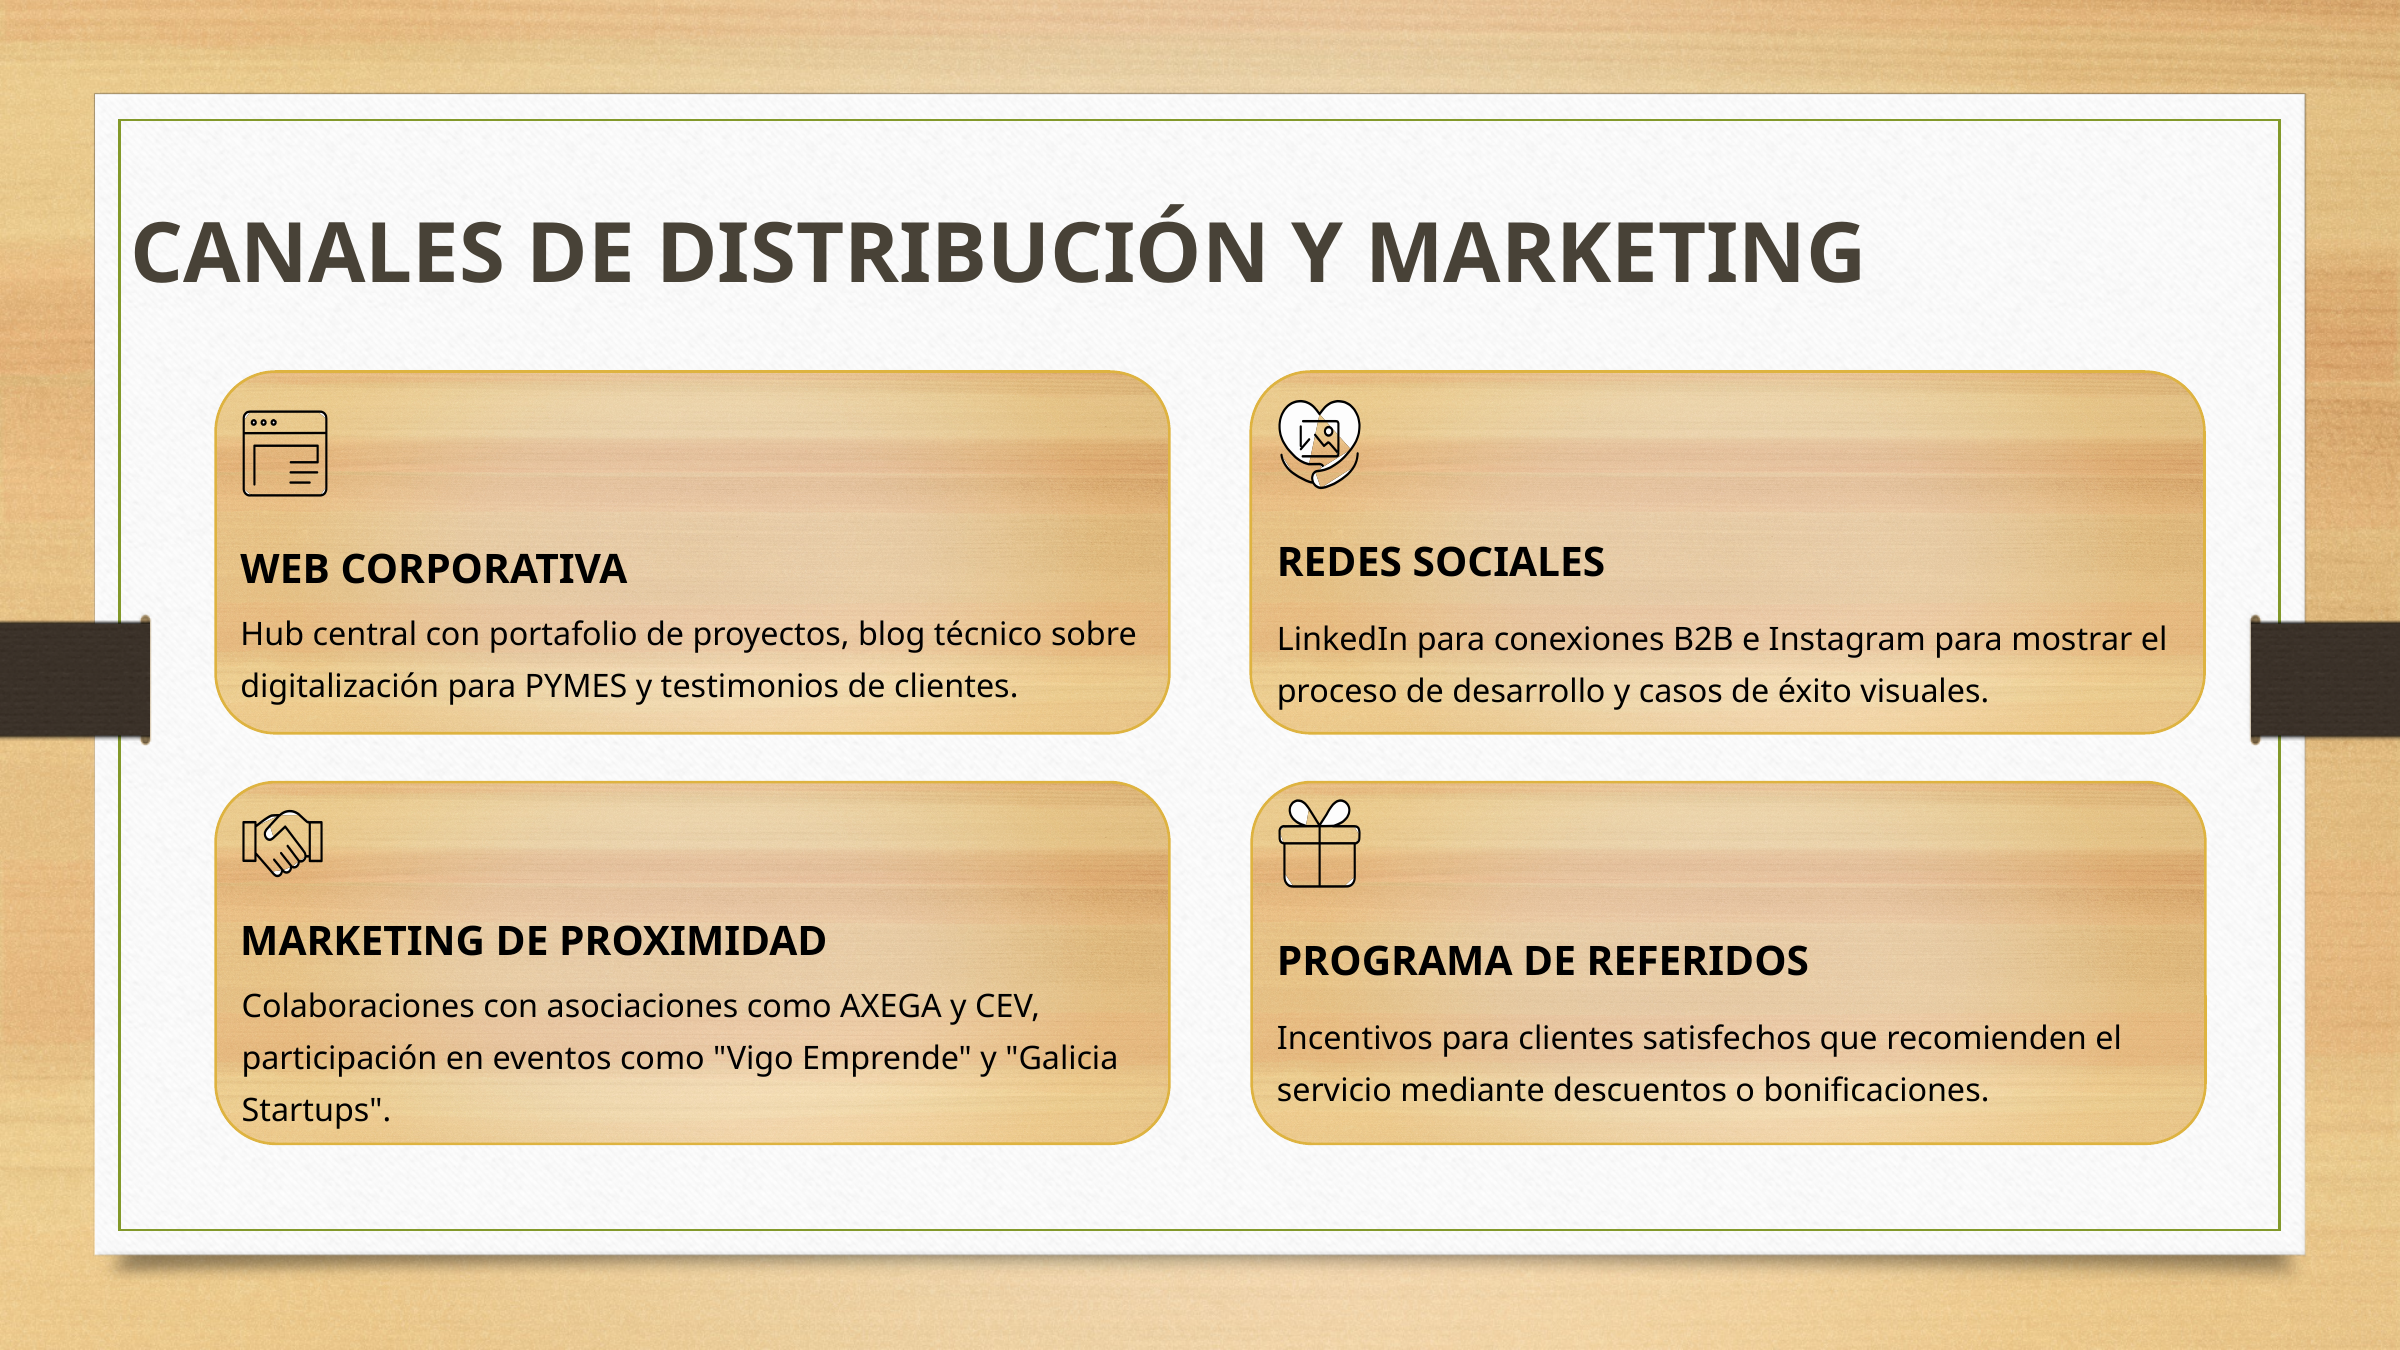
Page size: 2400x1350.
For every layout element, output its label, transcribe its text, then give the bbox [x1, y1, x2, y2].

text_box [1251, 781, 2206, 1145]
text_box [215, 781, 1170, 1145]
text_box CANALES DE DISTRIBUCIÓN Y MARKETING [130, 197, 1763, 300]
picture [0, 0, 2400, 1350]
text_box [215, 371, 1195, 734]
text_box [1250, 371, 2205, 734]
